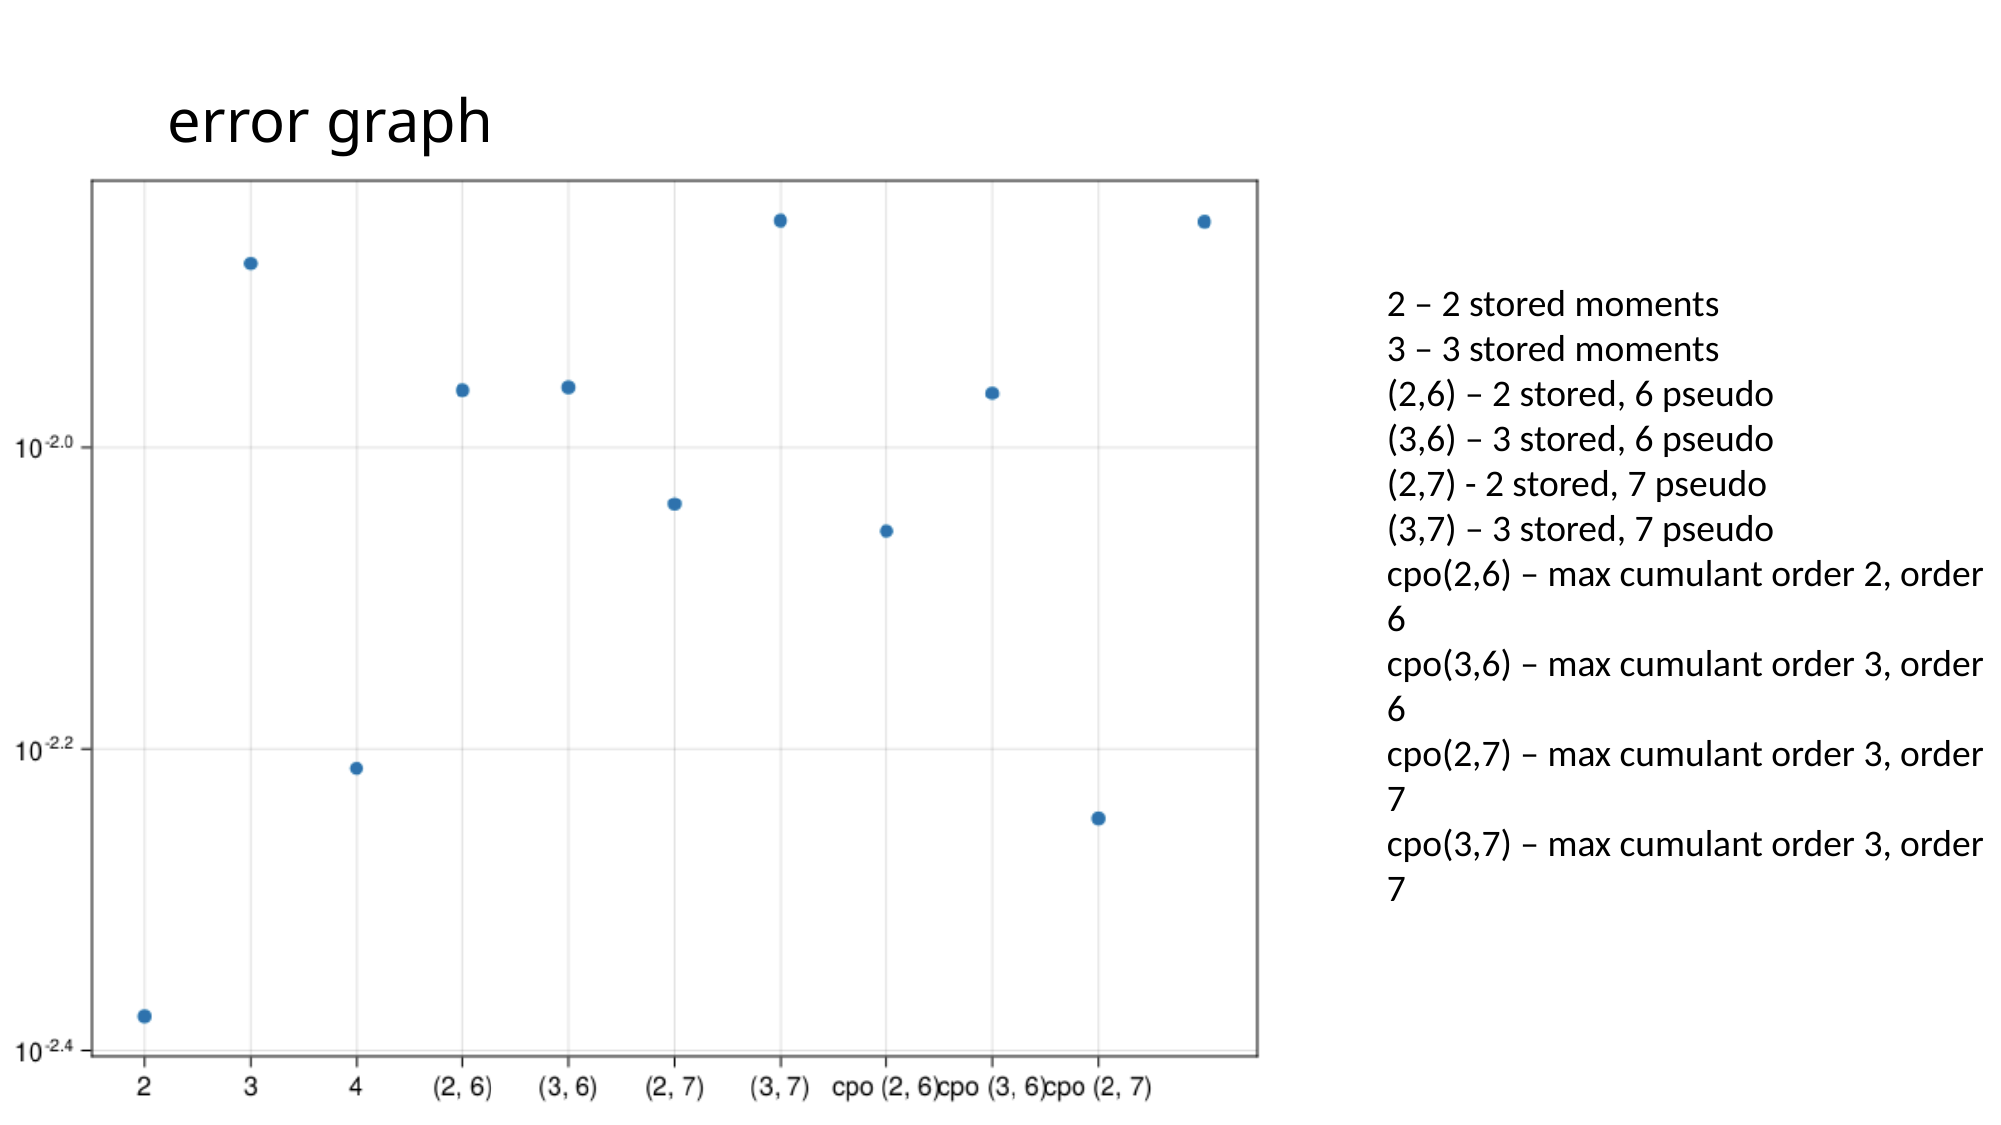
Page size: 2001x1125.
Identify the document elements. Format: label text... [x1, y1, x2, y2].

picture [0, 162, 1275, 1106]
text_box 2 – 2 stored moments 3 – 3 stored moments (2,6) – 2 stored, 6 pseudo (3,6) – 3 stored, 6 pseudo (2,7) - 2 stored, 7 pseudo (3,7) – 3 stored, 7 pseudo cpo(2,6) – max cumulant order 2, order 6 cpo(3,6) – max cumulant order 3, order 6 cpo(2,7) – max cumulant order 3, order 7 cpo(3,7) – max cumulant order 3, order 7 [1372, 271, 2000, 962]
